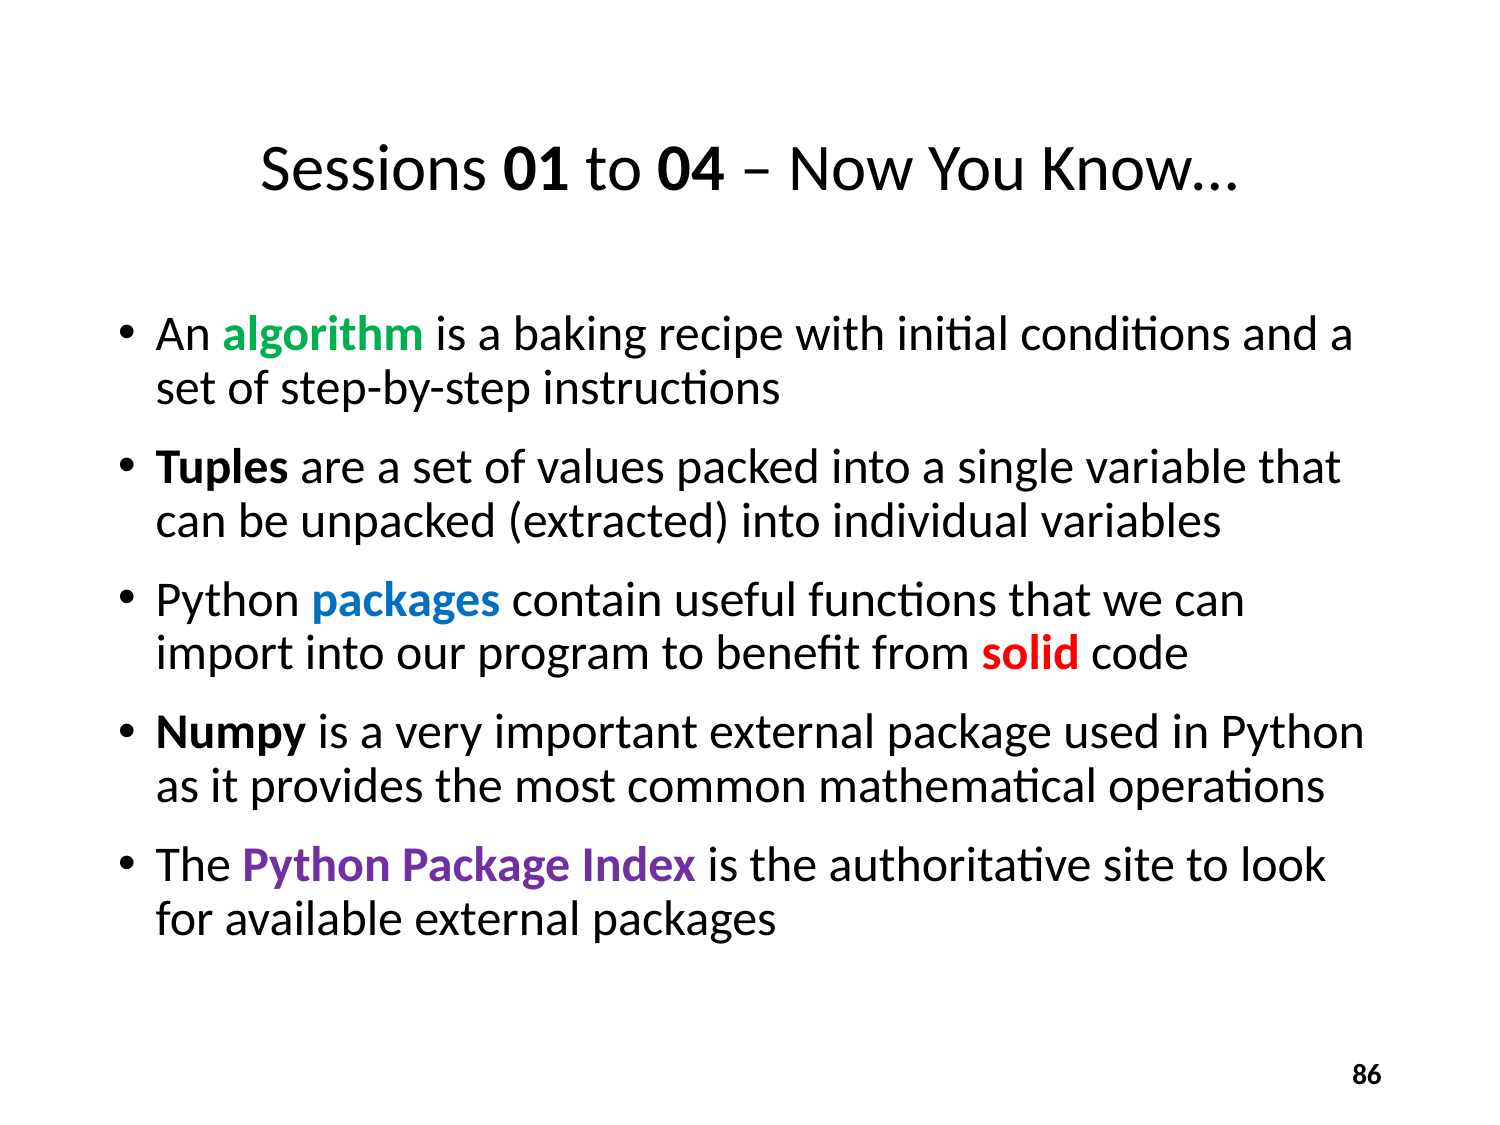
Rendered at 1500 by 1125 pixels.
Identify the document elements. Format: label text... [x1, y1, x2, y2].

slide_number 86 [1059, 1042, 1397, 1103]
title Sessions 01 to 04 – Now You Know… [103, 59, 1397, 278]
list An algorithm is a baking recipe with initial conditions and a set of step-by-step instructions Tuples are a set of values packed into a single variable that can be unpacked (extracted) into individual variables Python packages contain useful functions that we can import into our program to benefit from solid code Numpy is a very important external package used in Python as it provides the most common mathematical operations The Python Package Index is the authoritative site to look for available external packages [103, 299, 1397, 1043]
